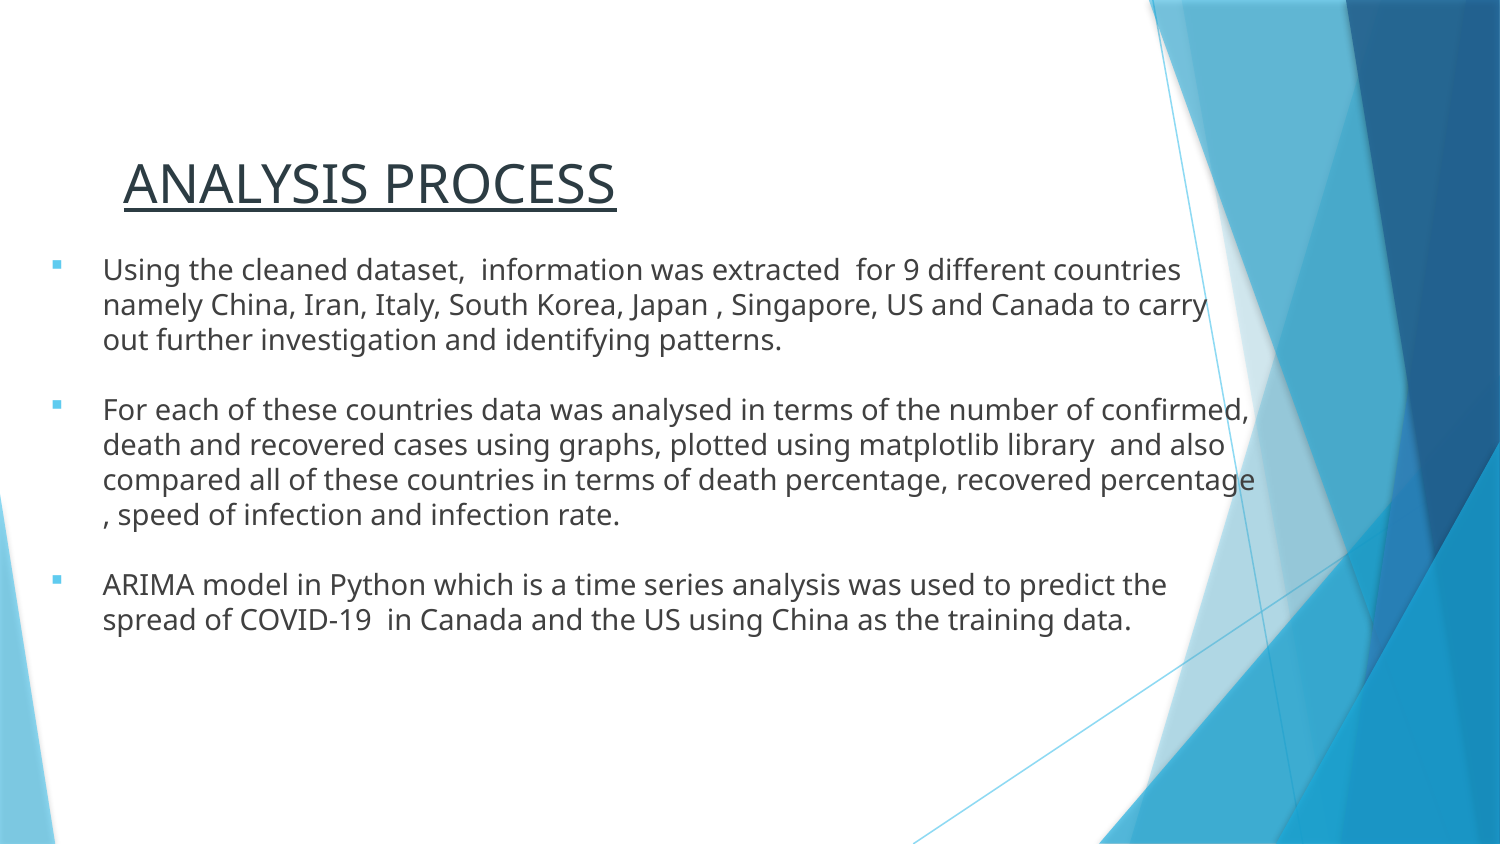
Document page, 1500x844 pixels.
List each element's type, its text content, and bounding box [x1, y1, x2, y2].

list Using the cleaned dataset, information was extracted for 9 different countries namely China, Iran, Italy, South Korea, Japan , Singapore, US and Canada to carry out further investigation and identifying patterns. For each of these countries data was analysed in terms of the number of confirmed, death and recovered cases using graphs, plotted using matplotlib library and also compared all of these countries in terms of death percentage, recovered percentage , speed of infection and infection rate. ARIMA model in Python which is a time series analysis was used to predict the spread of COVID-19 in Canada and the US using China as the training data. [12, 236, 1274, 608]
title ANALYSIS PROCESS [108, 134, 1370, 223]
